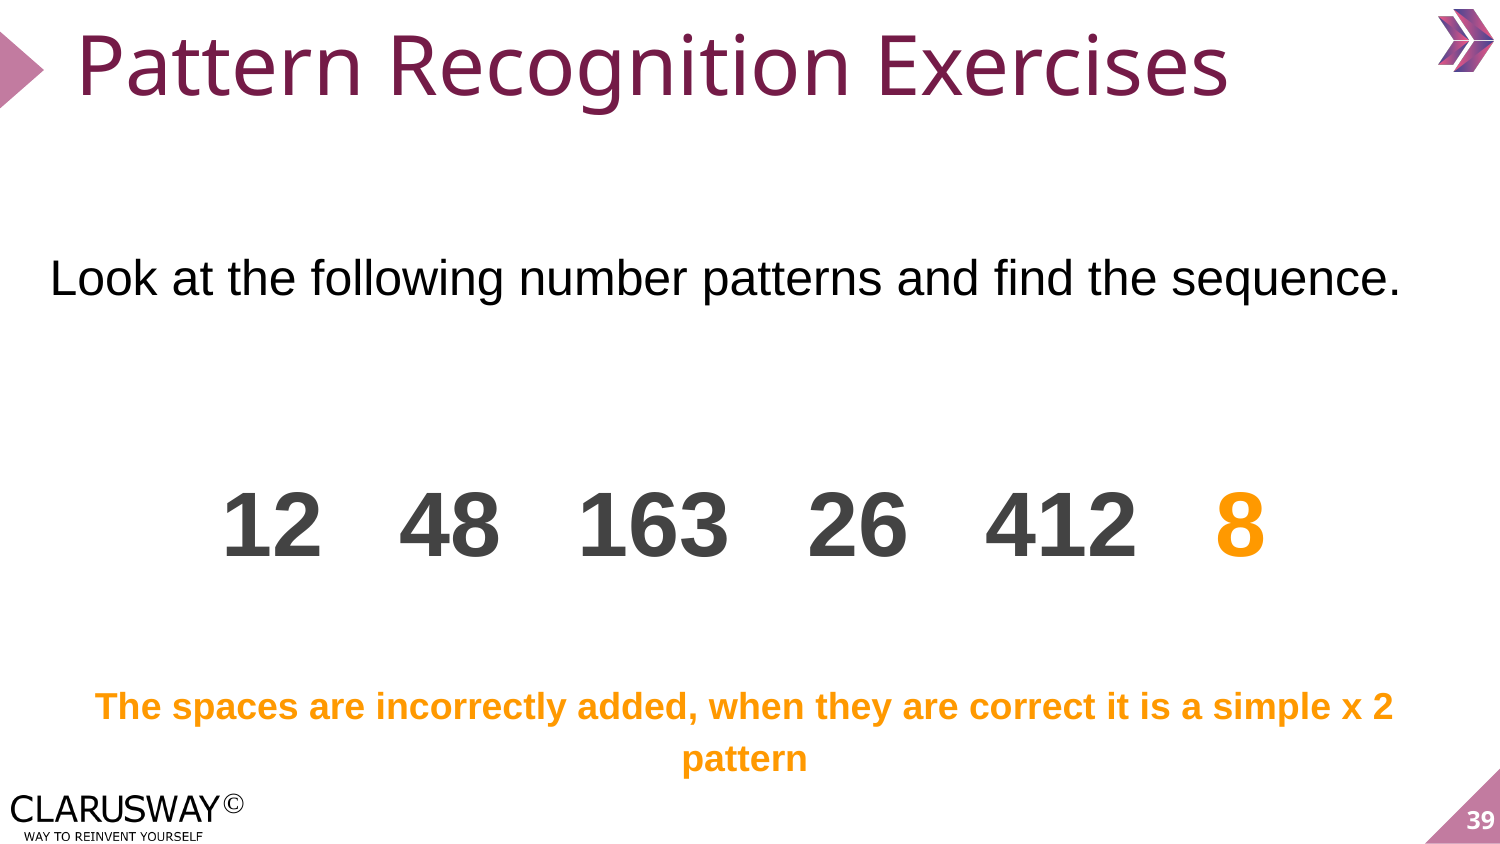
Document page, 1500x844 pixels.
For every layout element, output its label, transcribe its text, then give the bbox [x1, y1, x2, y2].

text_box The spaces are incorrectly added, when they are correct it is a simple x 2 pattern [12, 660, 1477, 777]
slide_number 39 [1461, 809, 1496, 839]
list Look at the following number patterns and find the sequence. [12, 236, 1441, 385]
picture [1438, 9, 1494, 72]
title Pattern Recognition Exercises [75, 31, 1414, 210]
picture [11, 795, 220, 841]
list 12 48 163 26 412 8 [30, 448, 1458, 597]
